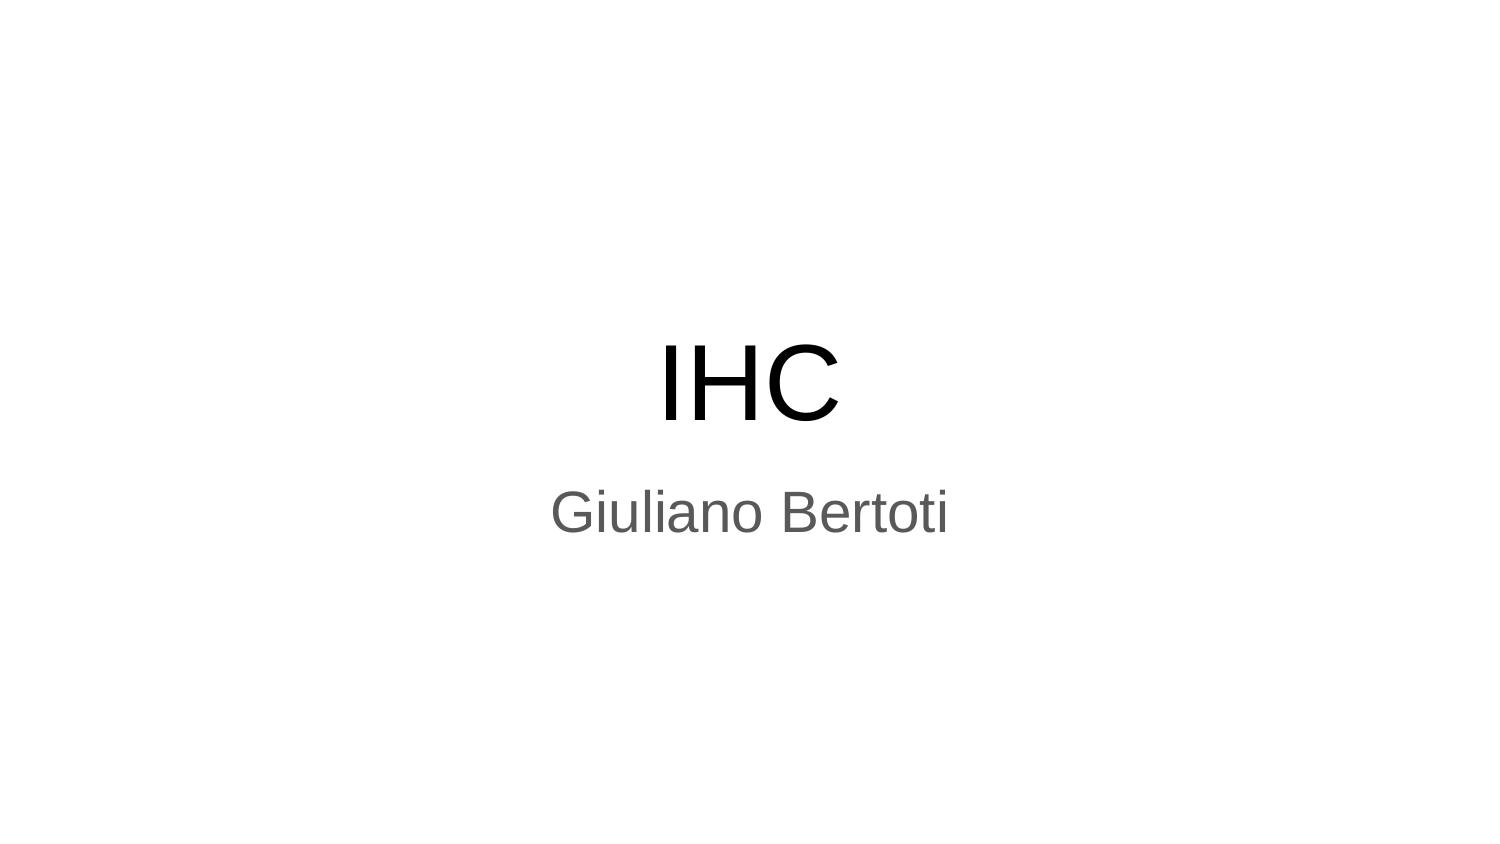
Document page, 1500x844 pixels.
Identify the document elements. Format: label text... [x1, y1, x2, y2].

subtitle Giuliano Bertoti [51, 464, 1449, 595]
title IHC [51, 122, 1449, 459]
